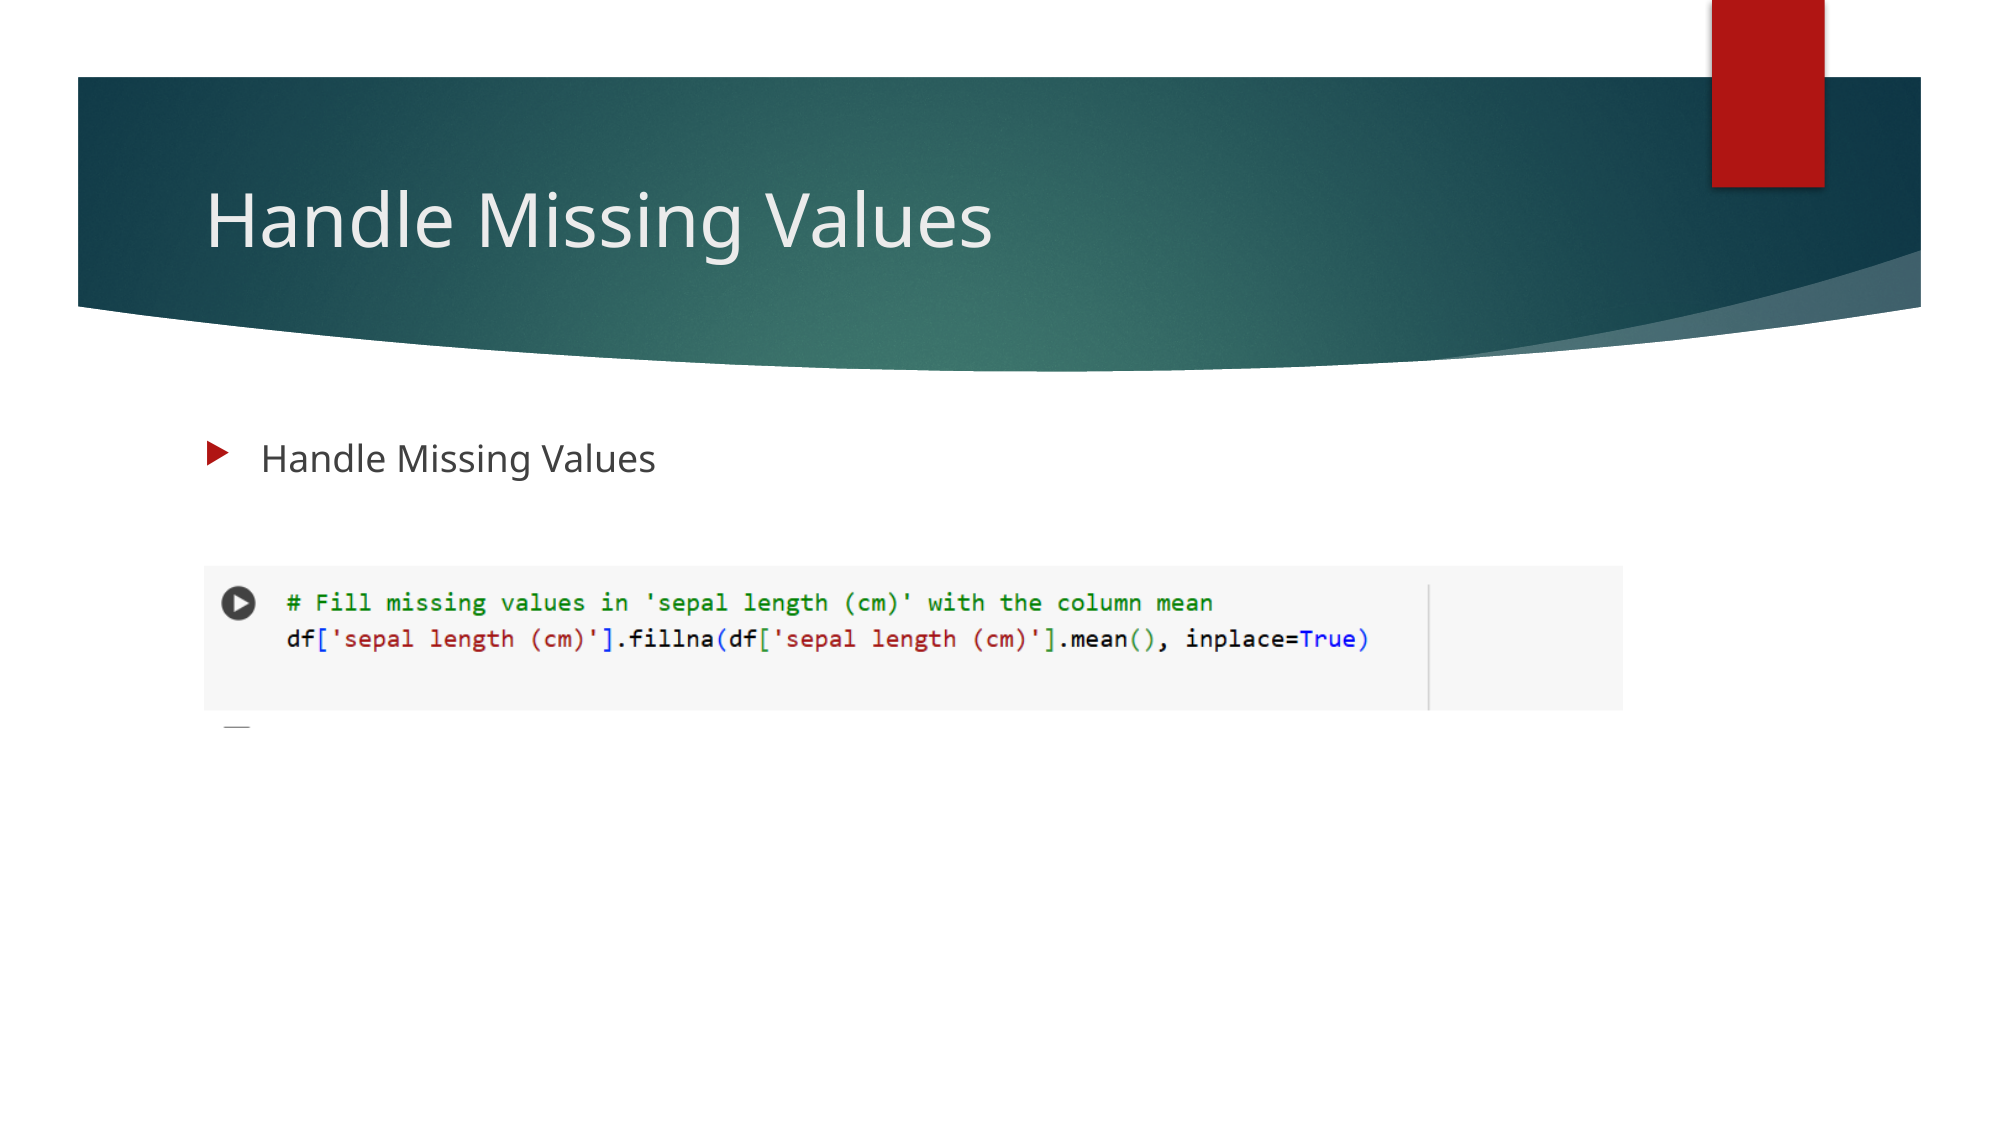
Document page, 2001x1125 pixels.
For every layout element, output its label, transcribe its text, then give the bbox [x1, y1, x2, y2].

title Handle Missing Values [189, 159, 1638, 276]
picture [204, 551, 1623, 728]
list Handle Missing Values [189, 427, 1638, 988]
